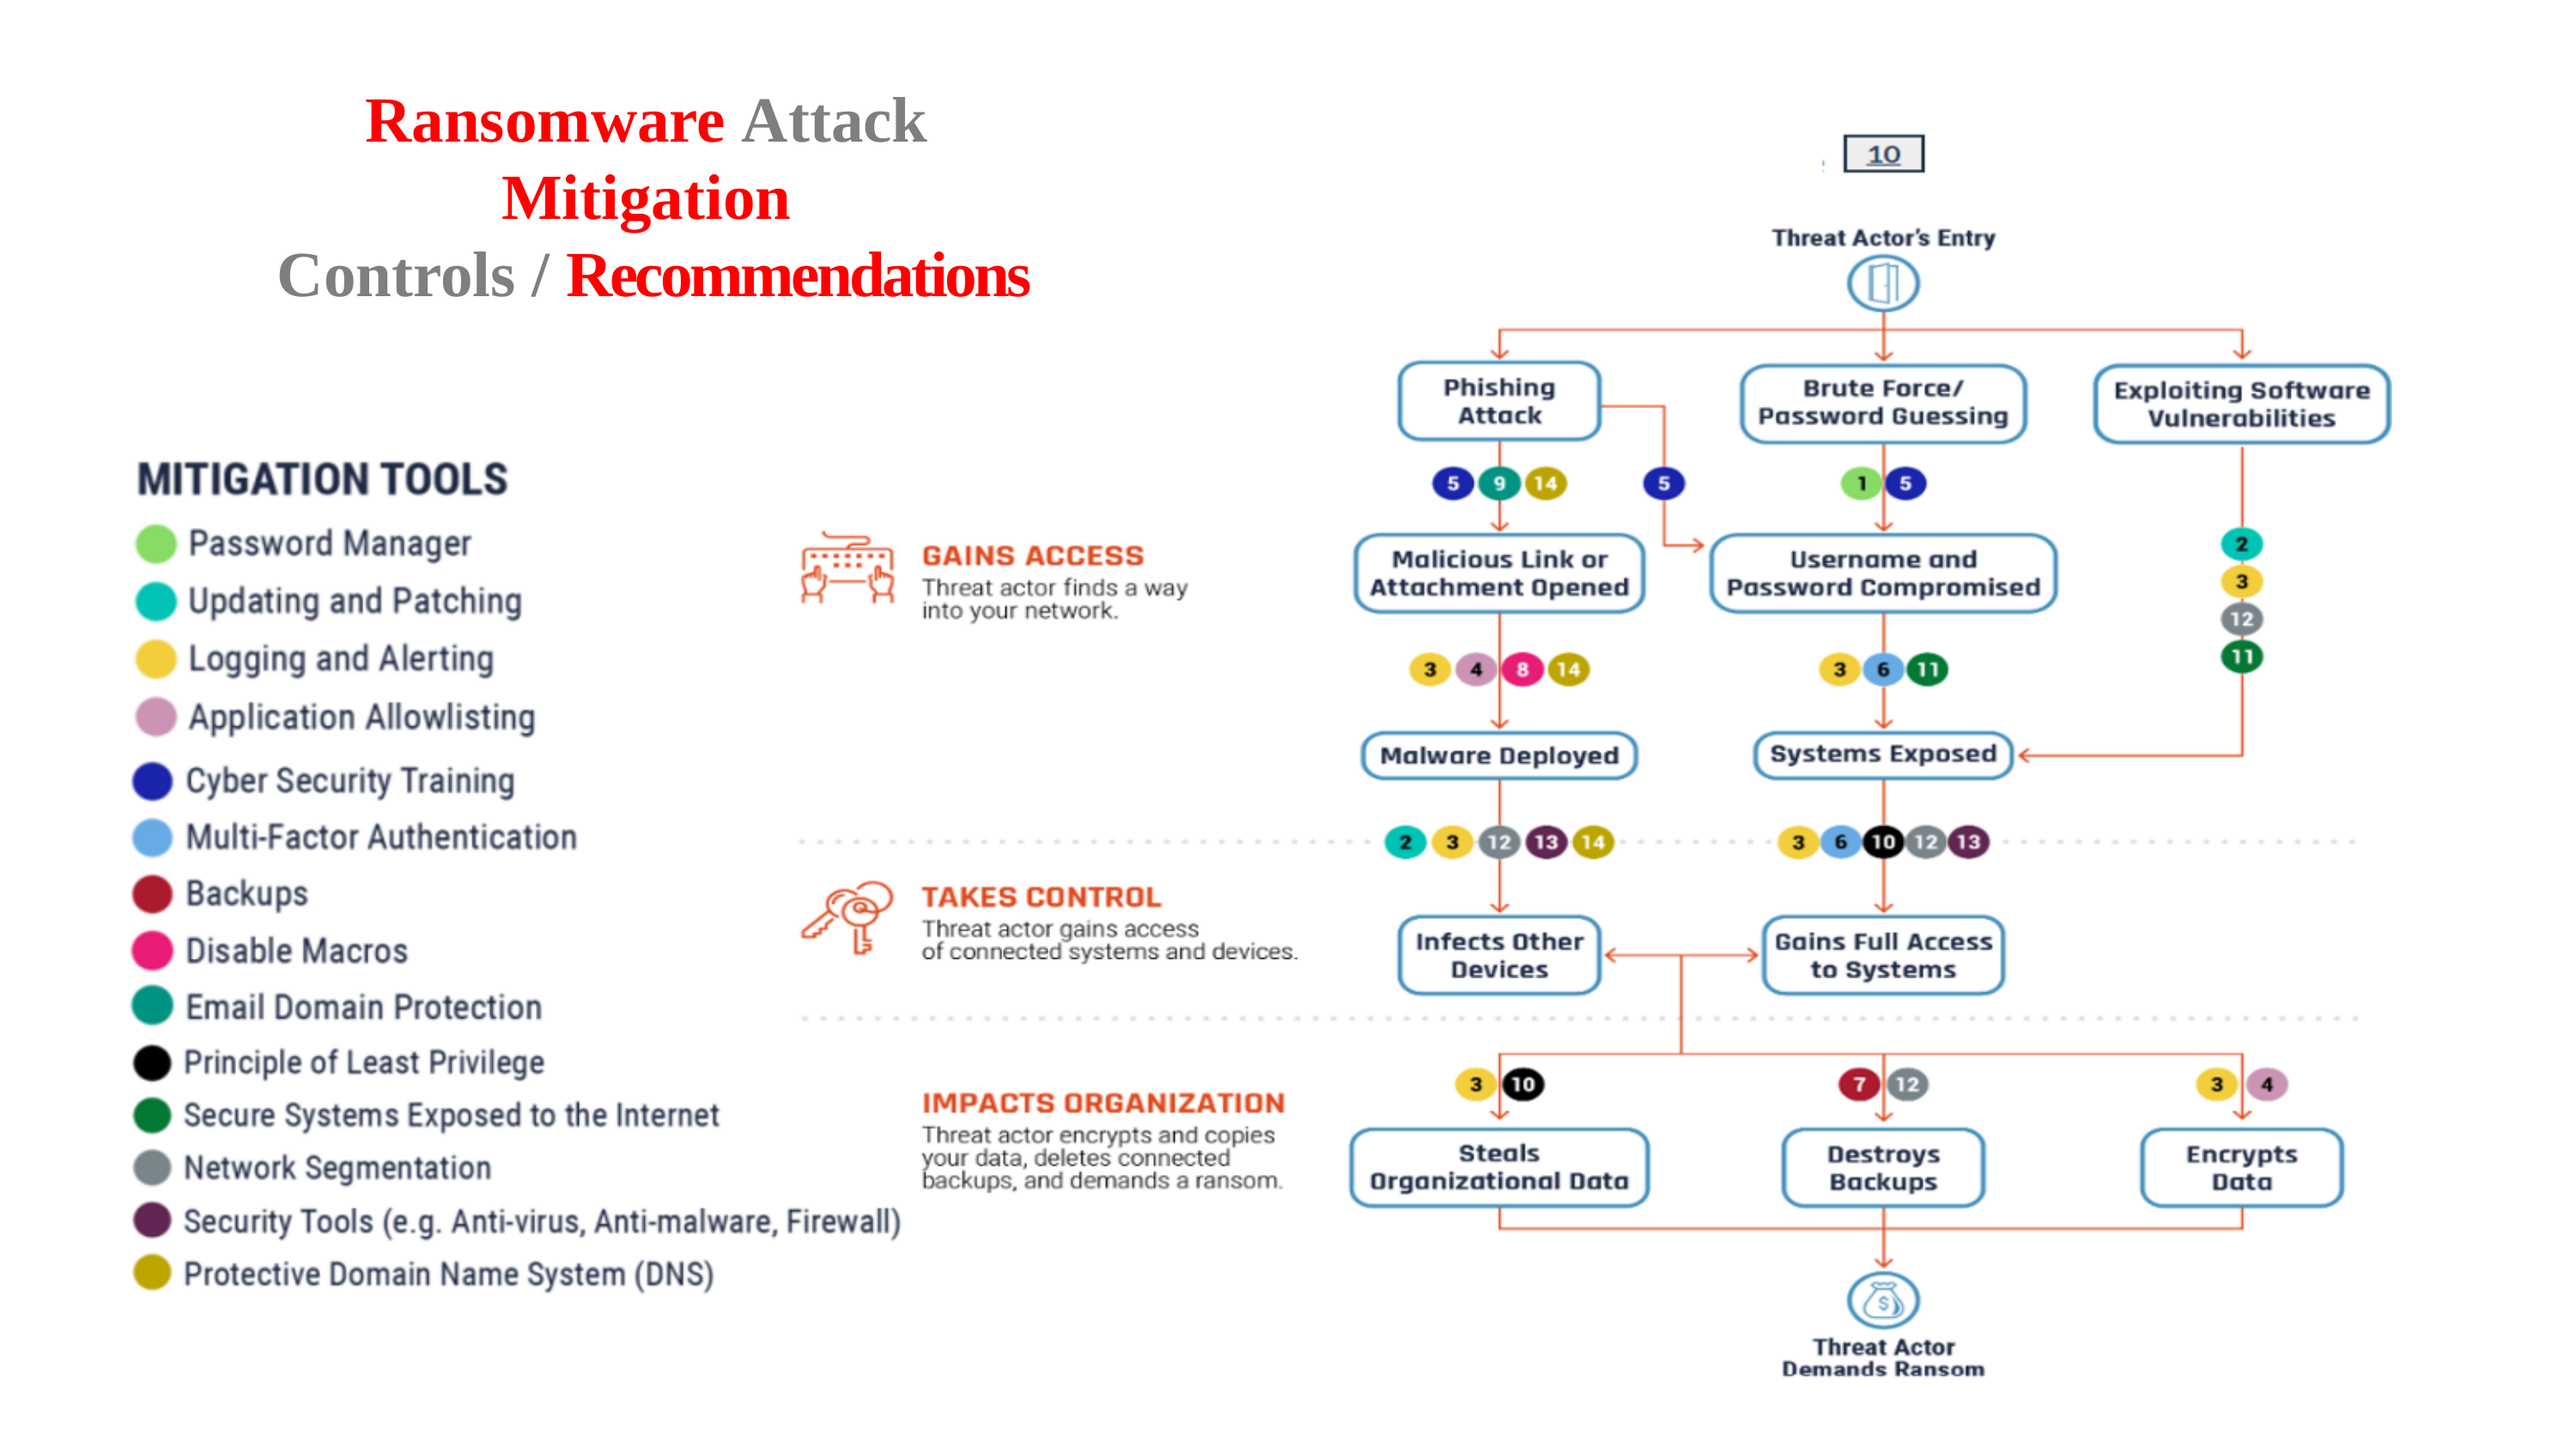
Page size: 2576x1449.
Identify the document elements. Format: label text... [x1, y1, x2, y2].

picture [42, 123, 2415, 1379]
text_box Ransomware Attack Mitigation Controls / Recommendations [21, 67, 1288, 397]
